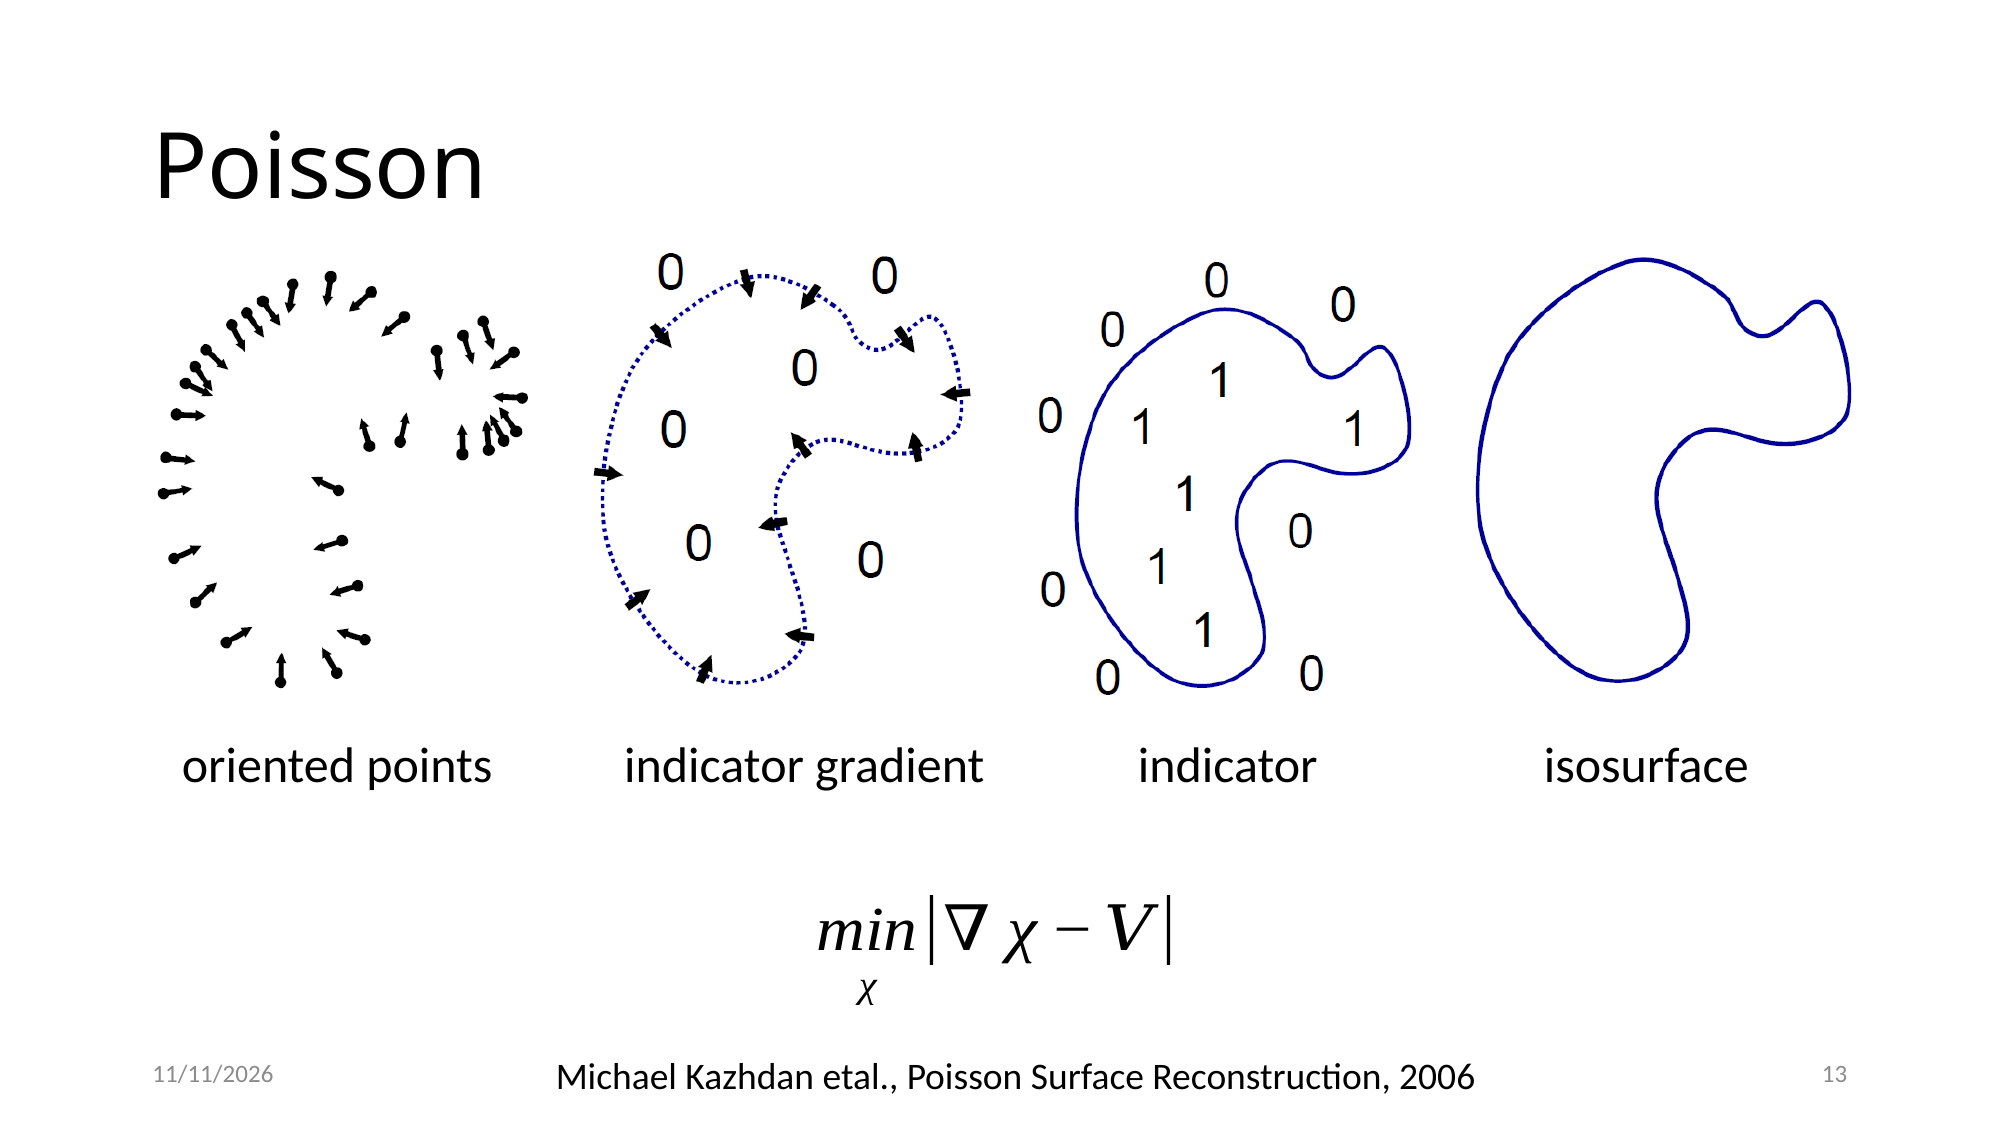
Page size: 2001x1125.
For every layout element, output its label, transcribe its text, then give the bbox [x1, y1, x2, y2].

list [137, 243, 1863, 709]
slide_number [137, 1042, 588, 1103]
text_box isosurface [1529, 725, 1764, 800]
slide_number 13 [1412, 1042, 1863, 1103]
title Poisson [137, 59, 1863, 243]
text_box Michael Kazhdan etal., Poisson Surface Reconstruction, 2006 [541, 1044, 1492, 1104]
